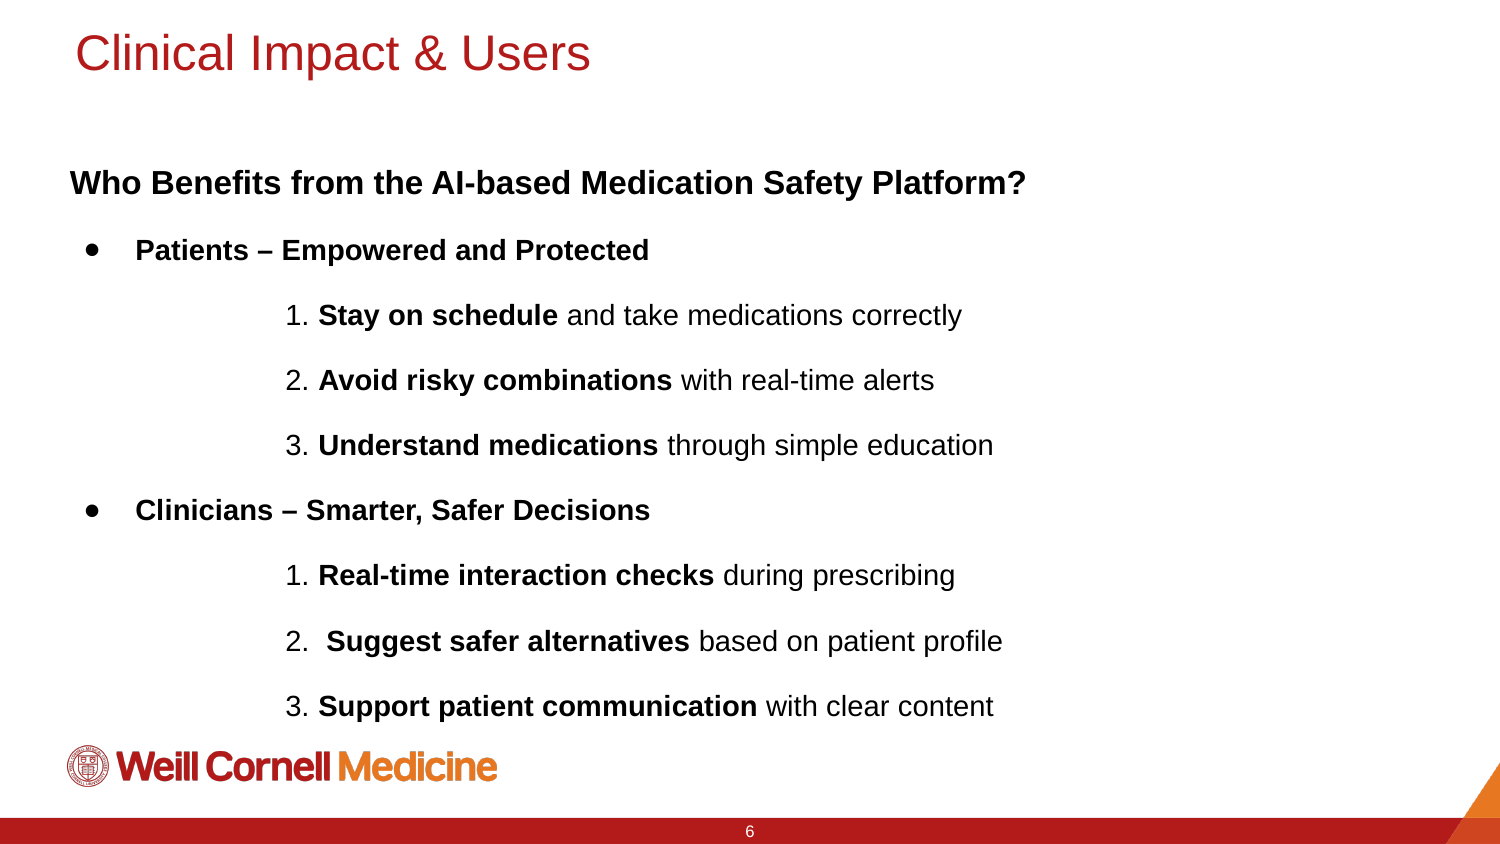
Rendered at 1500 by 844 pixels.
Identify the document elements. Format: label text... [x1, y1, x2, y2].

title Clinical Impact & Users [75, 20, 1424, 89]
list Who Benefits from the AI-based Medication Safety Platform? Patients – Empowered and Protected 1. Stay on schedule and take medications correctly 2. Avoid risky combinations with real-time alerts 3. Understand medications through simple education Clinicians – Smarter, Safer Decisions 1. Real-time interaction checks during prescribing 2. Suggest safer alternatives based on patient profile 3. Support patient communication with clear content [60, 147, 1357, 747]
text_box [0, 0, 493, 65]
picture [0, 747, 1500, 844]
